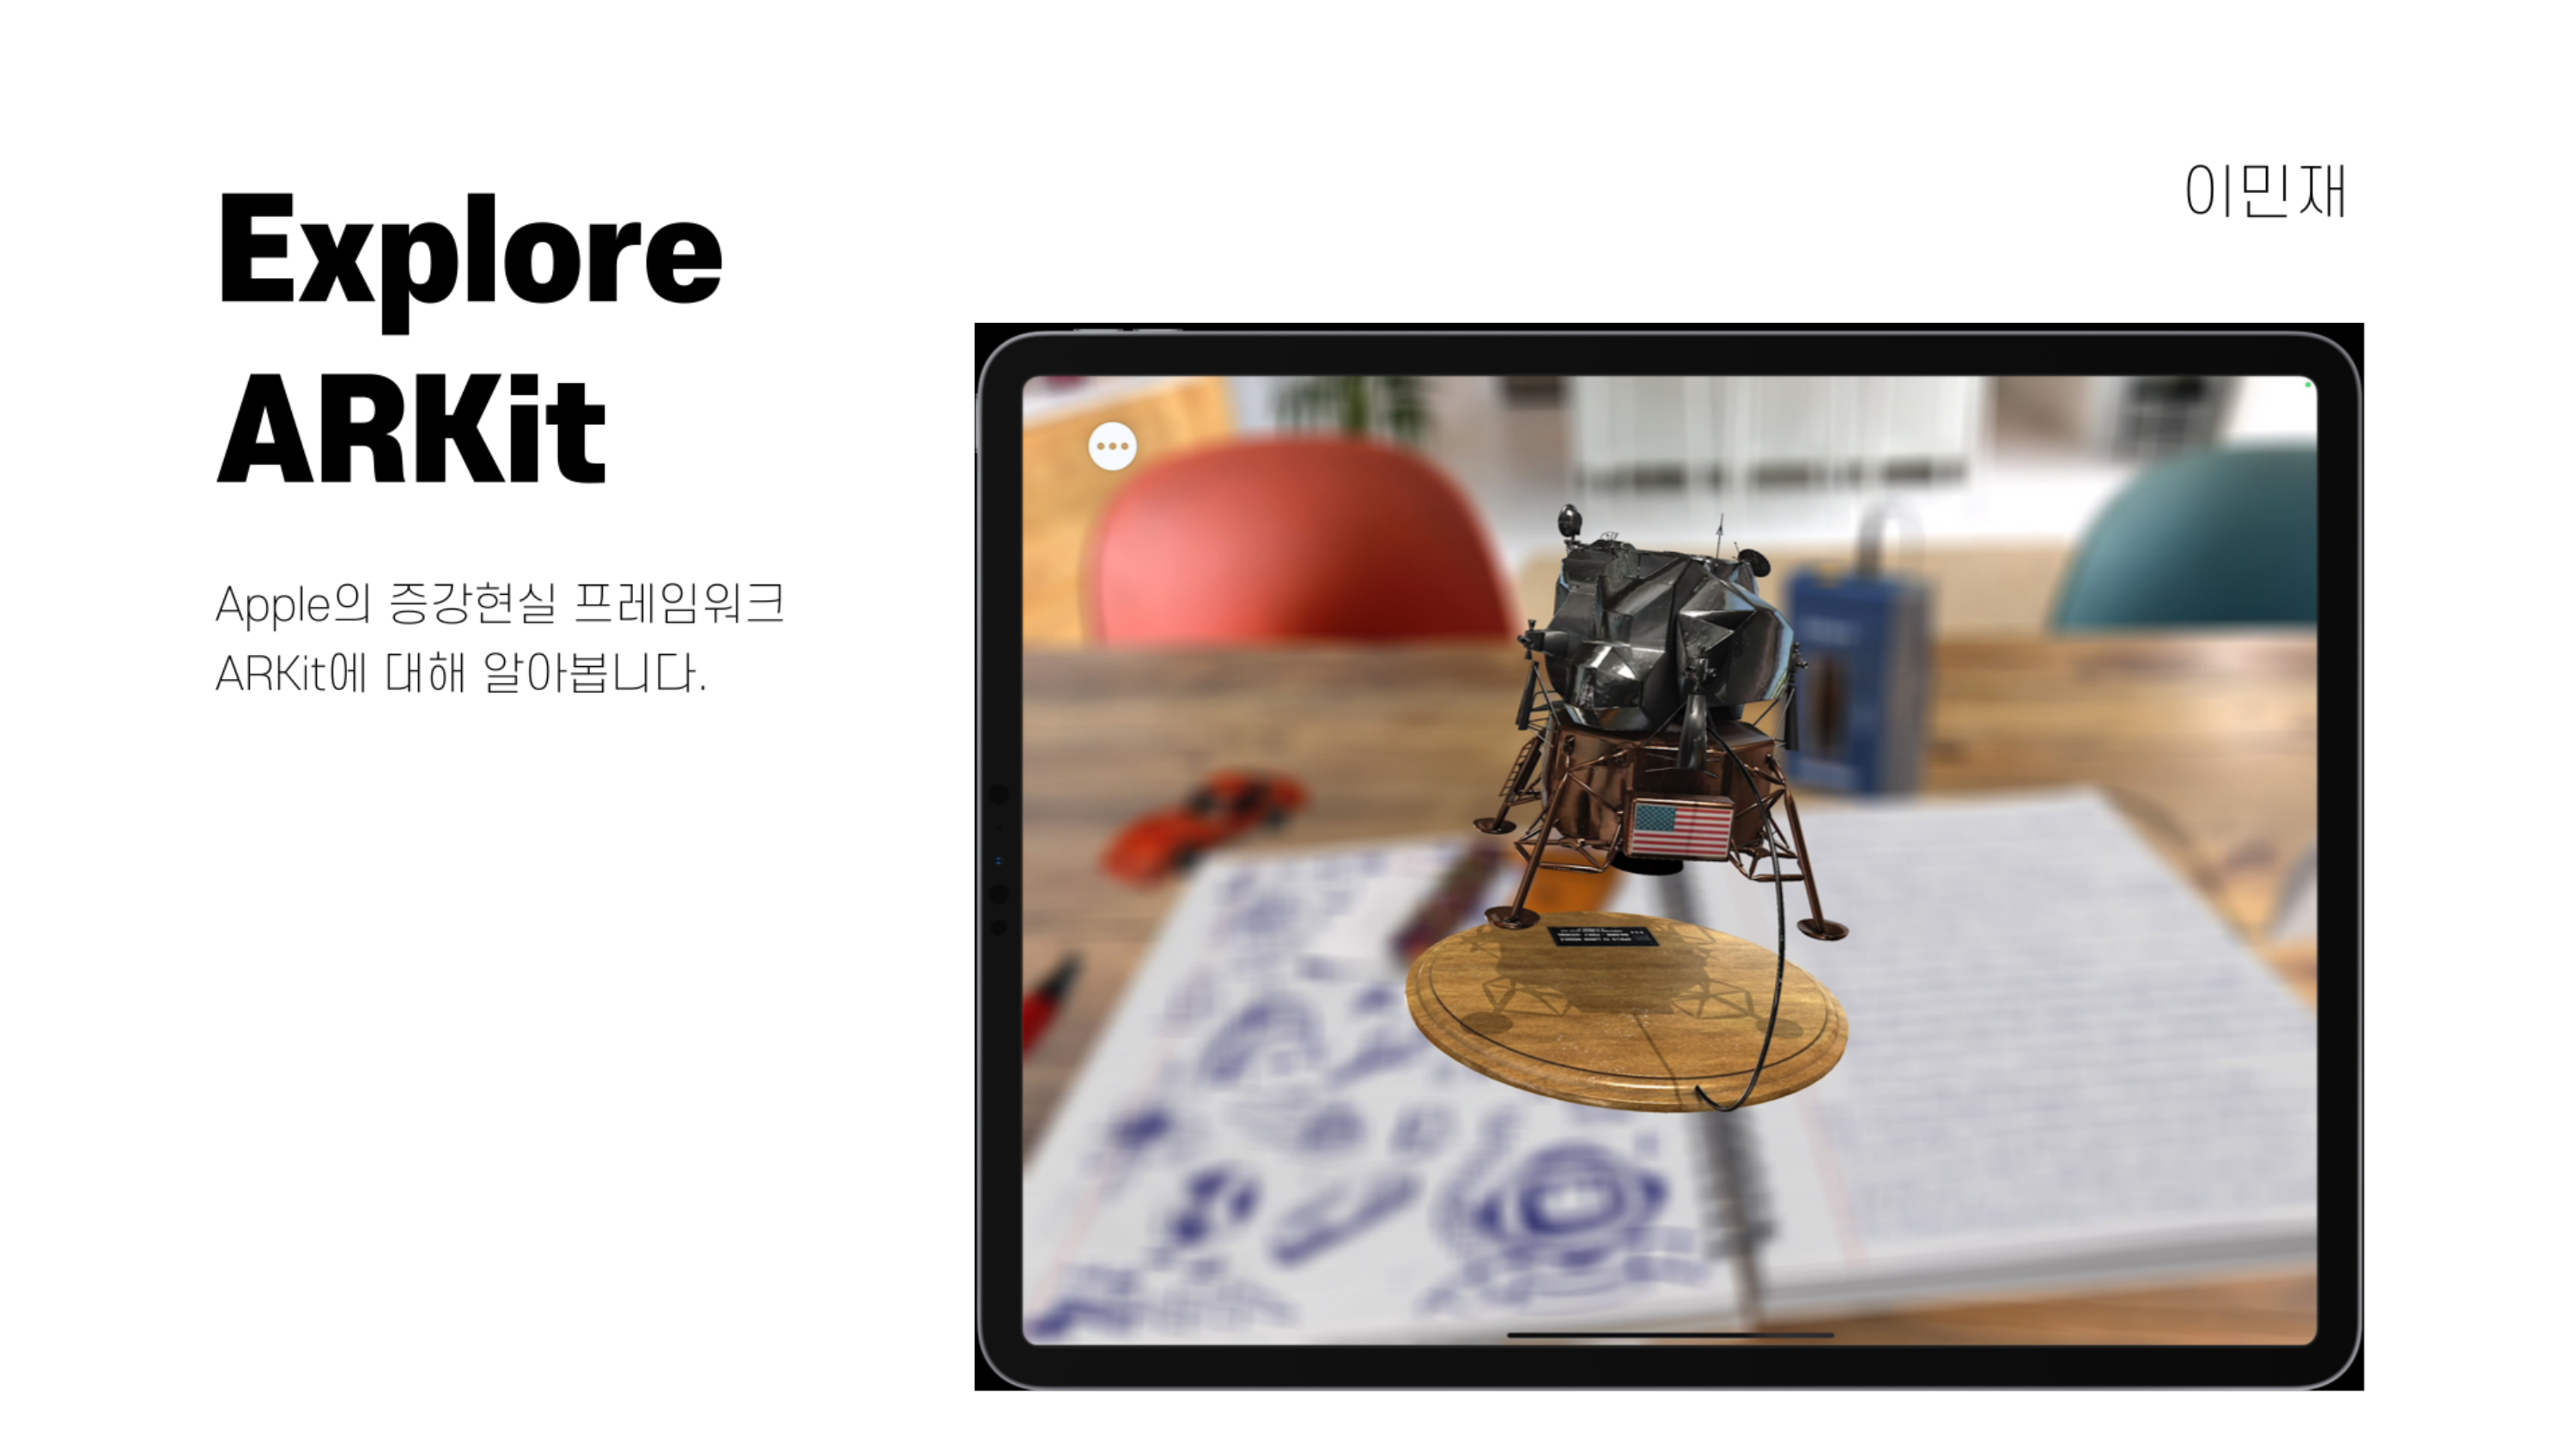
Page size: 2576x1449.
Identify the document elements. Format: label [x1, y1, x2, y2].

picture [209, 561, 811, 714]
picture [195, 118, 794, 545]
text_box [975, 322, 2366, 1392]
picture [1761, 141, 2383, 246]
